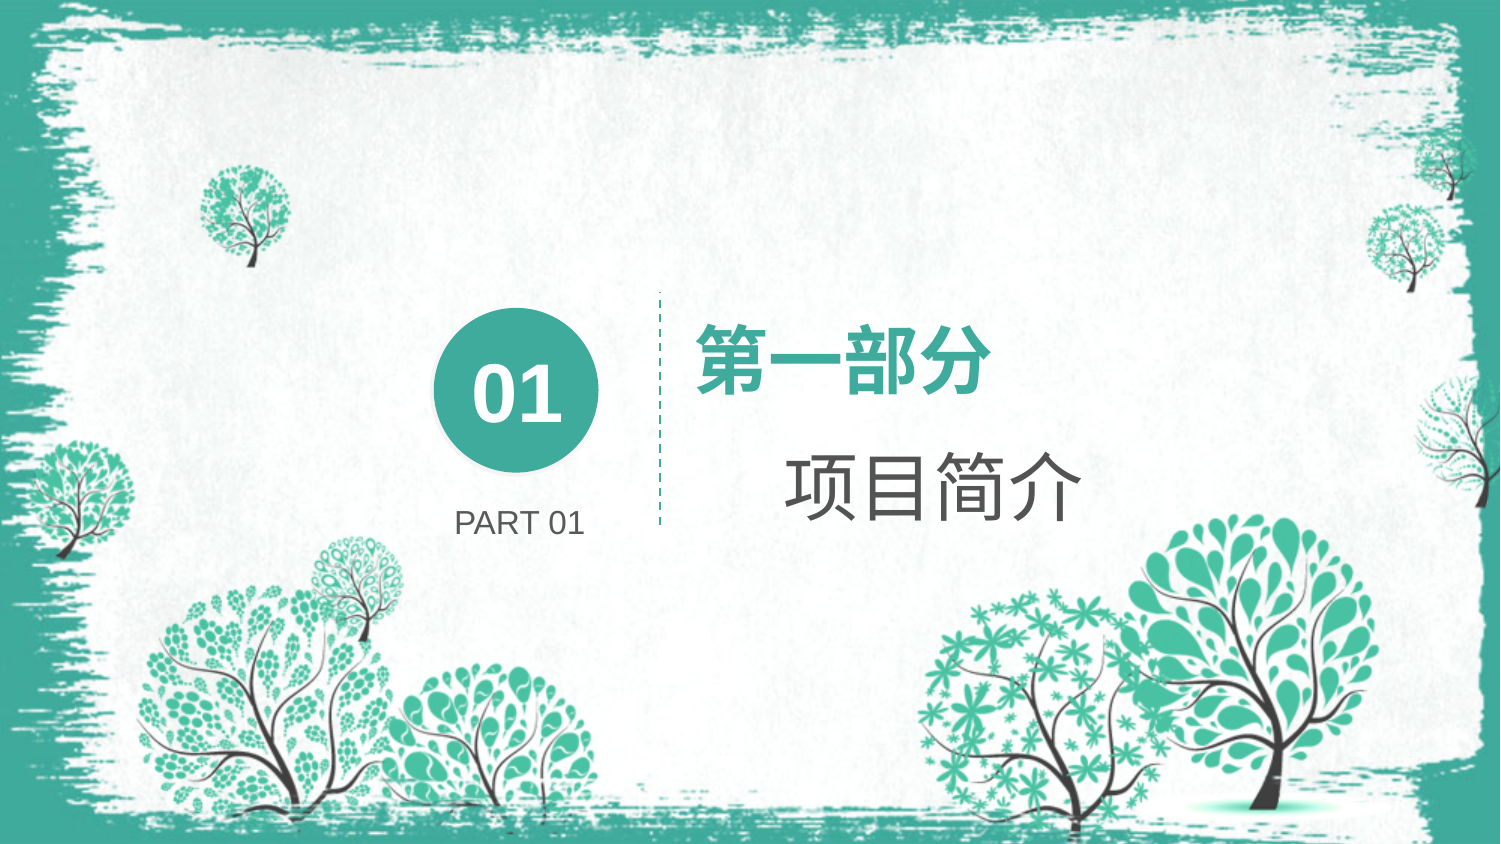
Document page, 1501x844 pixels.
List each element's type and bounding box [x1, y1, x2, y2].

picture [0, 0, 1501, 844]
text_box [430, 304, 603, 477]
